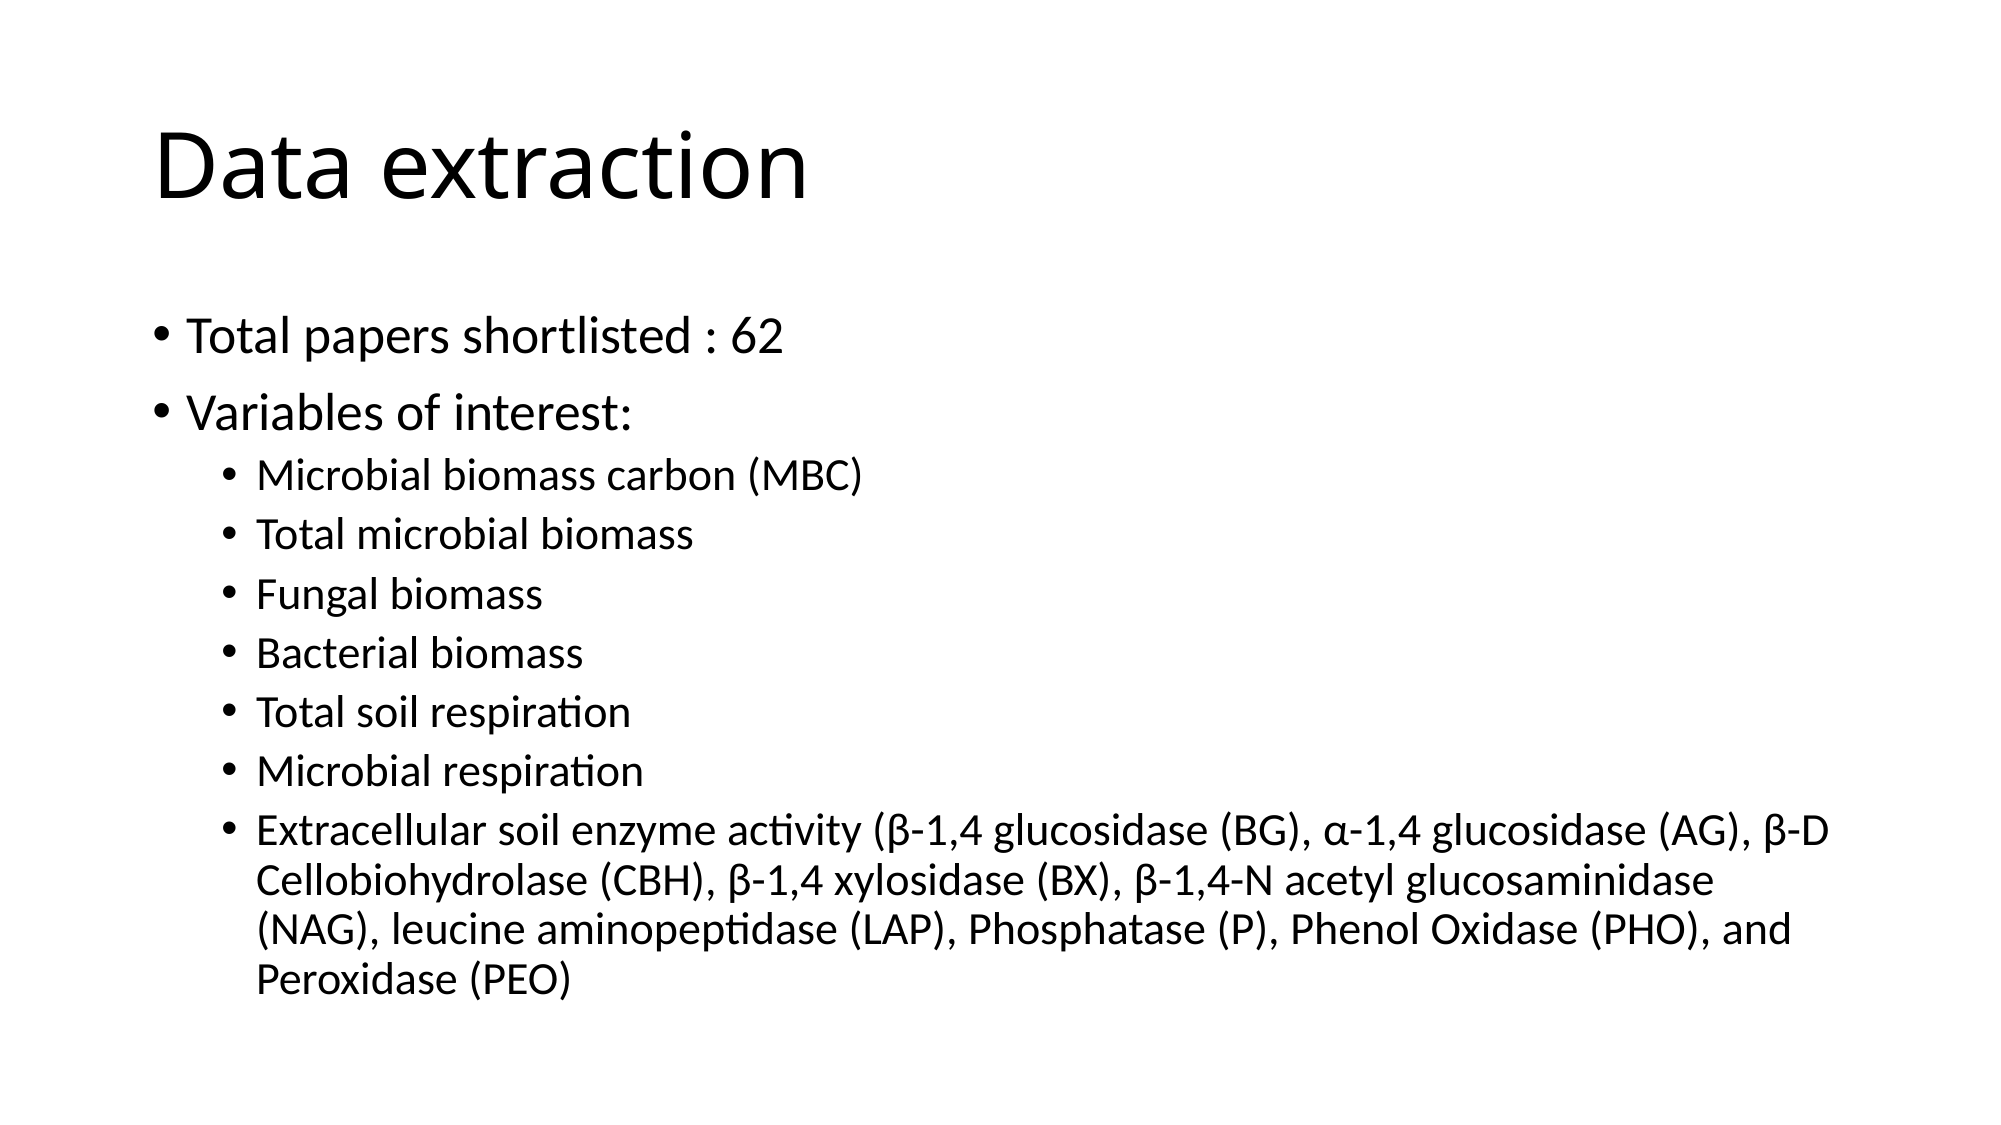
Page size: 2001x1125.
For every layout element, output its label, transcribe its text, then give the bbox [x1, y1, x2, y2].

title Data extraction [137, 59, 1863, 278]
list Total papers shortlisted : 62 Variables of interest: Microbial biomass carbon (MBC) Total microbial biomass Fungal biomass Bacterial biomass Total soil respiration Microbial respiration Extracellular soil enzyme activity (β-1,4 glucosidase (BG), α-1,4 glucosidase (AG), β-D Cellobiohydrolase (CBH), β-1,4 xylosidase (BX), β-1,4-N acetyl glucosaminidase (NAG), leucine aminopeptidase (LAP), Phosphatase (P), Phenol Oxidase (PHO), and Peroxidase (PEO) [137, 299, 1863, 1014]
